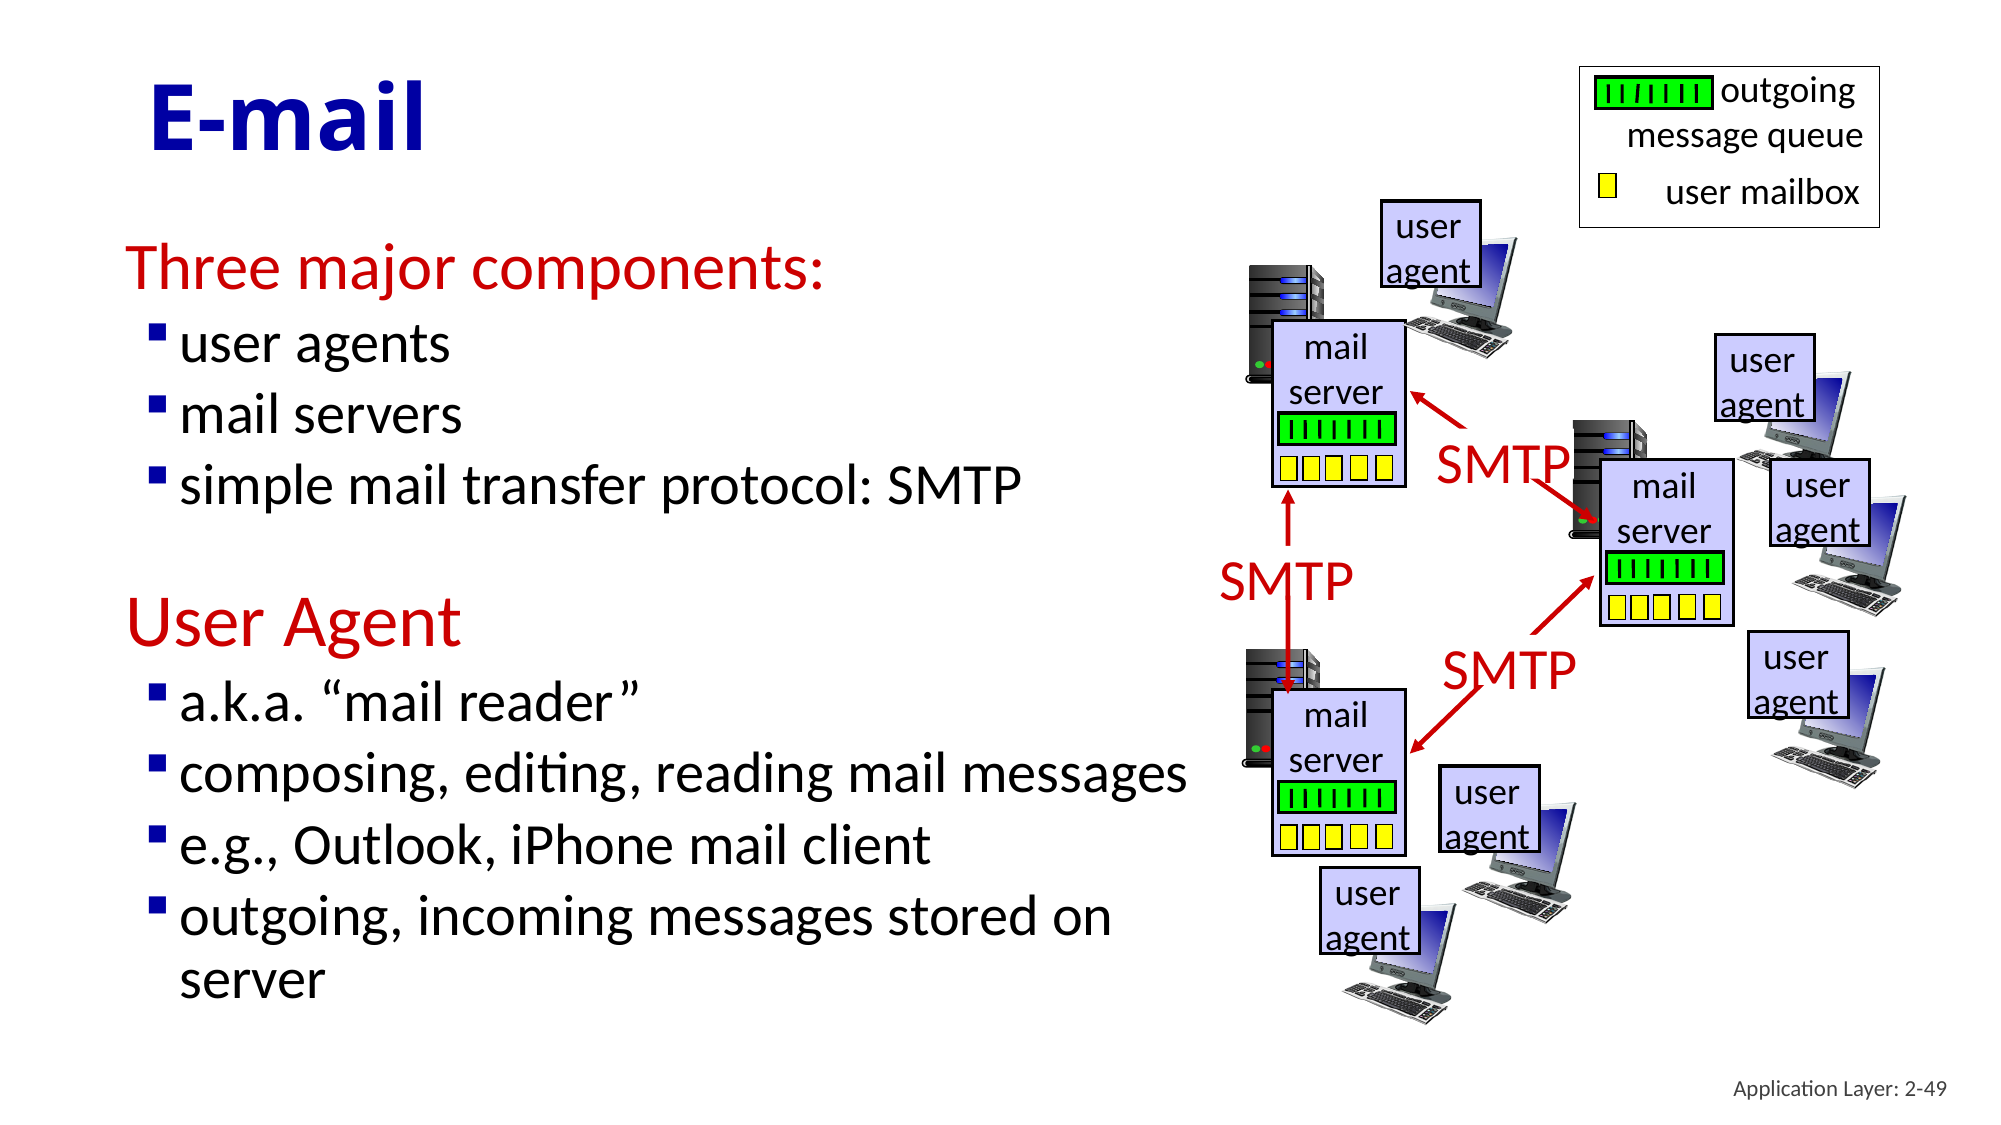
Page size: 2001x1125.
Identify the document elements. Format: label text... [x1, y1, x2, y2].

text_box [1595, 57, 1881, 194]
text_box Three major components: user agents mail servers simple mail transfer protocol: SMTP User Agent a.k.a. “mail reader” composing, editing, reading mail messages e.g., Outlook, iPhone mail client outgoing, incoming messages stored on server [89, 224, 1203, 1025]
slide_number Application Layer: 2-49 [1512, 1056, 1963, 1117]
title E-mail [131, 47, 1856, 195]
text_box [1579, 66, 1595, 194]
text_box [1203, 194, 1911, 1034]
